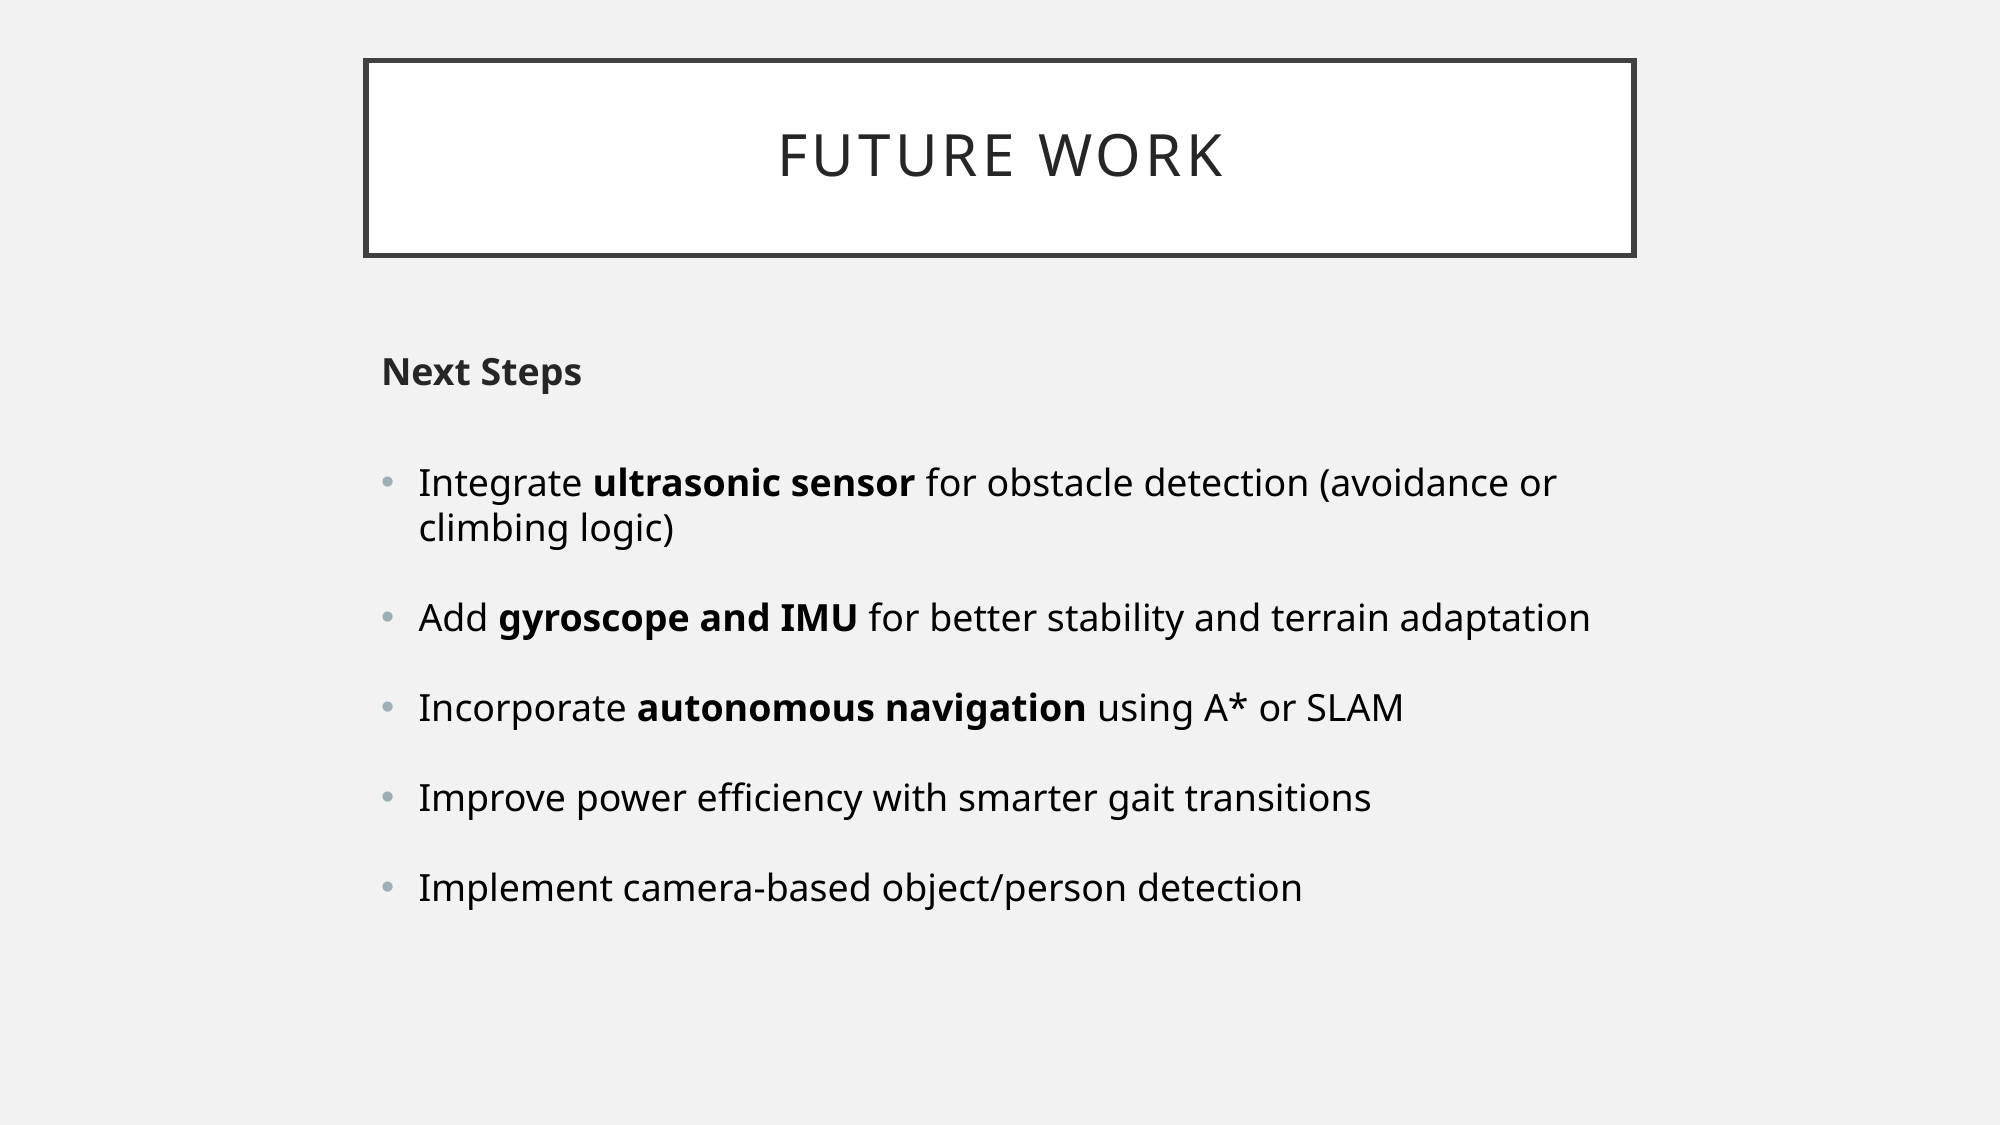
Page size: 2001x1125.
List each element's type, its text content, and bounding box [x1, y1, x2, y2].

title Future Work [363, 58, 1637, 258]
list Next Steps Integrate ultrasonic sensor for obstacle detection (avoidance or climbing logic) Add gyroscope and IMU for better stability and terrain adaptation Incorporate autonomous navigation using A* or SLAM Improve power efficiency with smarter gait transitions Implement camera-based object/person detection [366, 340, 1642, 1110]
